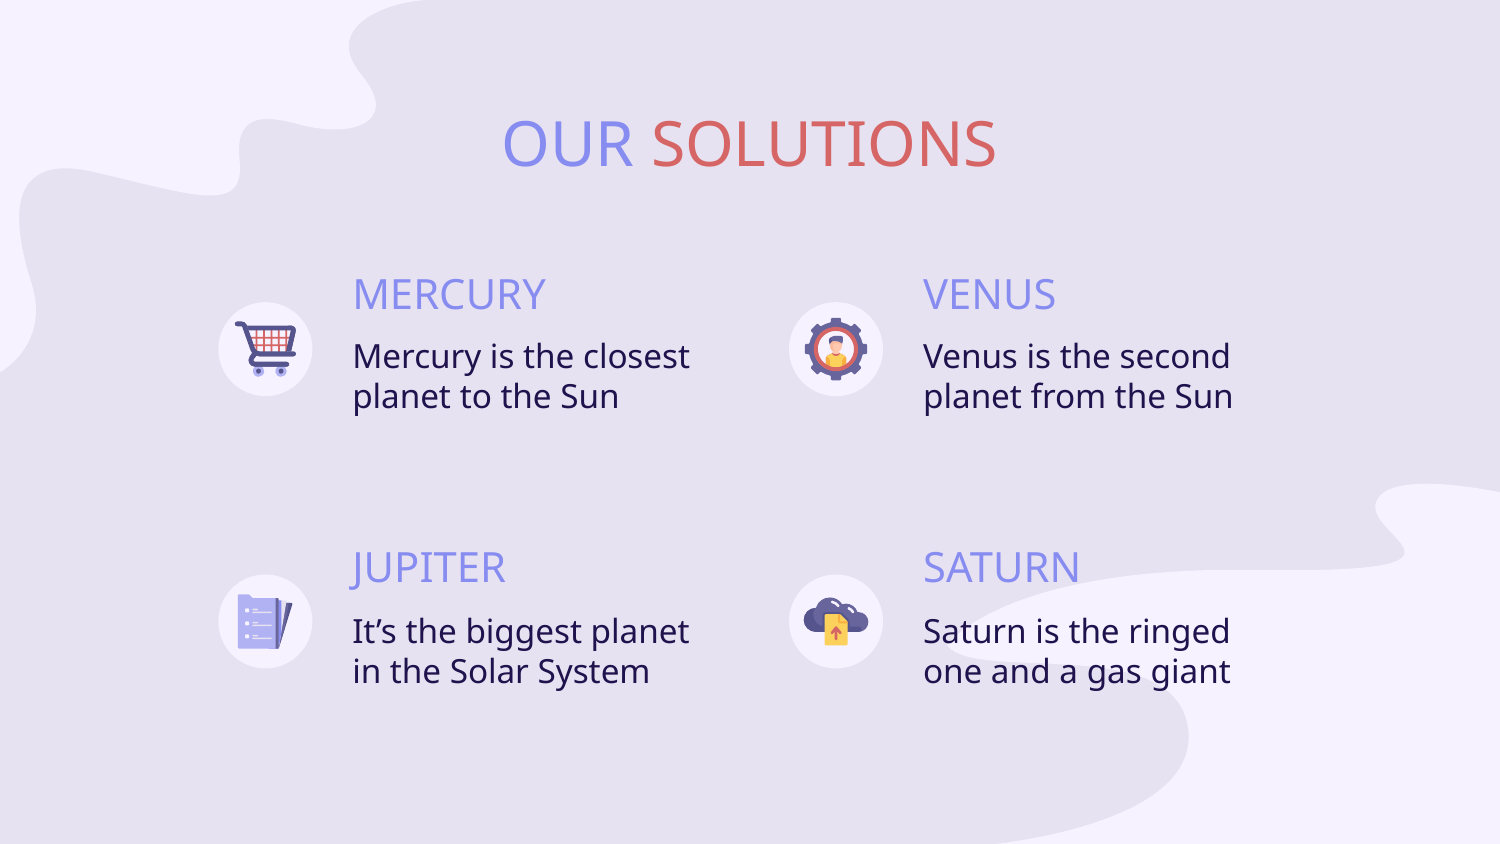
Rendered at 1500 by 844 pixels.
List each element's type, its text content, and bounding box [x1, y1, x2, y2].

subtitle Mercury is the closest planet to the Sun [337, 320, 711, 436]
title OUR SOLUTIONS [118, 88, 1382, 183]
subtitle MERCURY [337, 264, 589, 320]
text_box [218, 301, 313, 397]
subtitle VENUS [908, 264, 1160, 320]
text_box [788, 301, 884, 397]
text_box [788, 574, 884, 669]
subtitle Venus is the second planet from the Sun [908, 320, 1282, 436]
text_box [218, 574, 313, 669]
subtitle JUPITER [337, 537, 589, 595]
subtitle It’s the biggest planet in the Solar System [337, 595, 711, 711]
subtitle SATURN [908, 537, 1160, 595]
subtitle Saturn is the ringed one and a gas giant [908, 595, 1282, 711]
